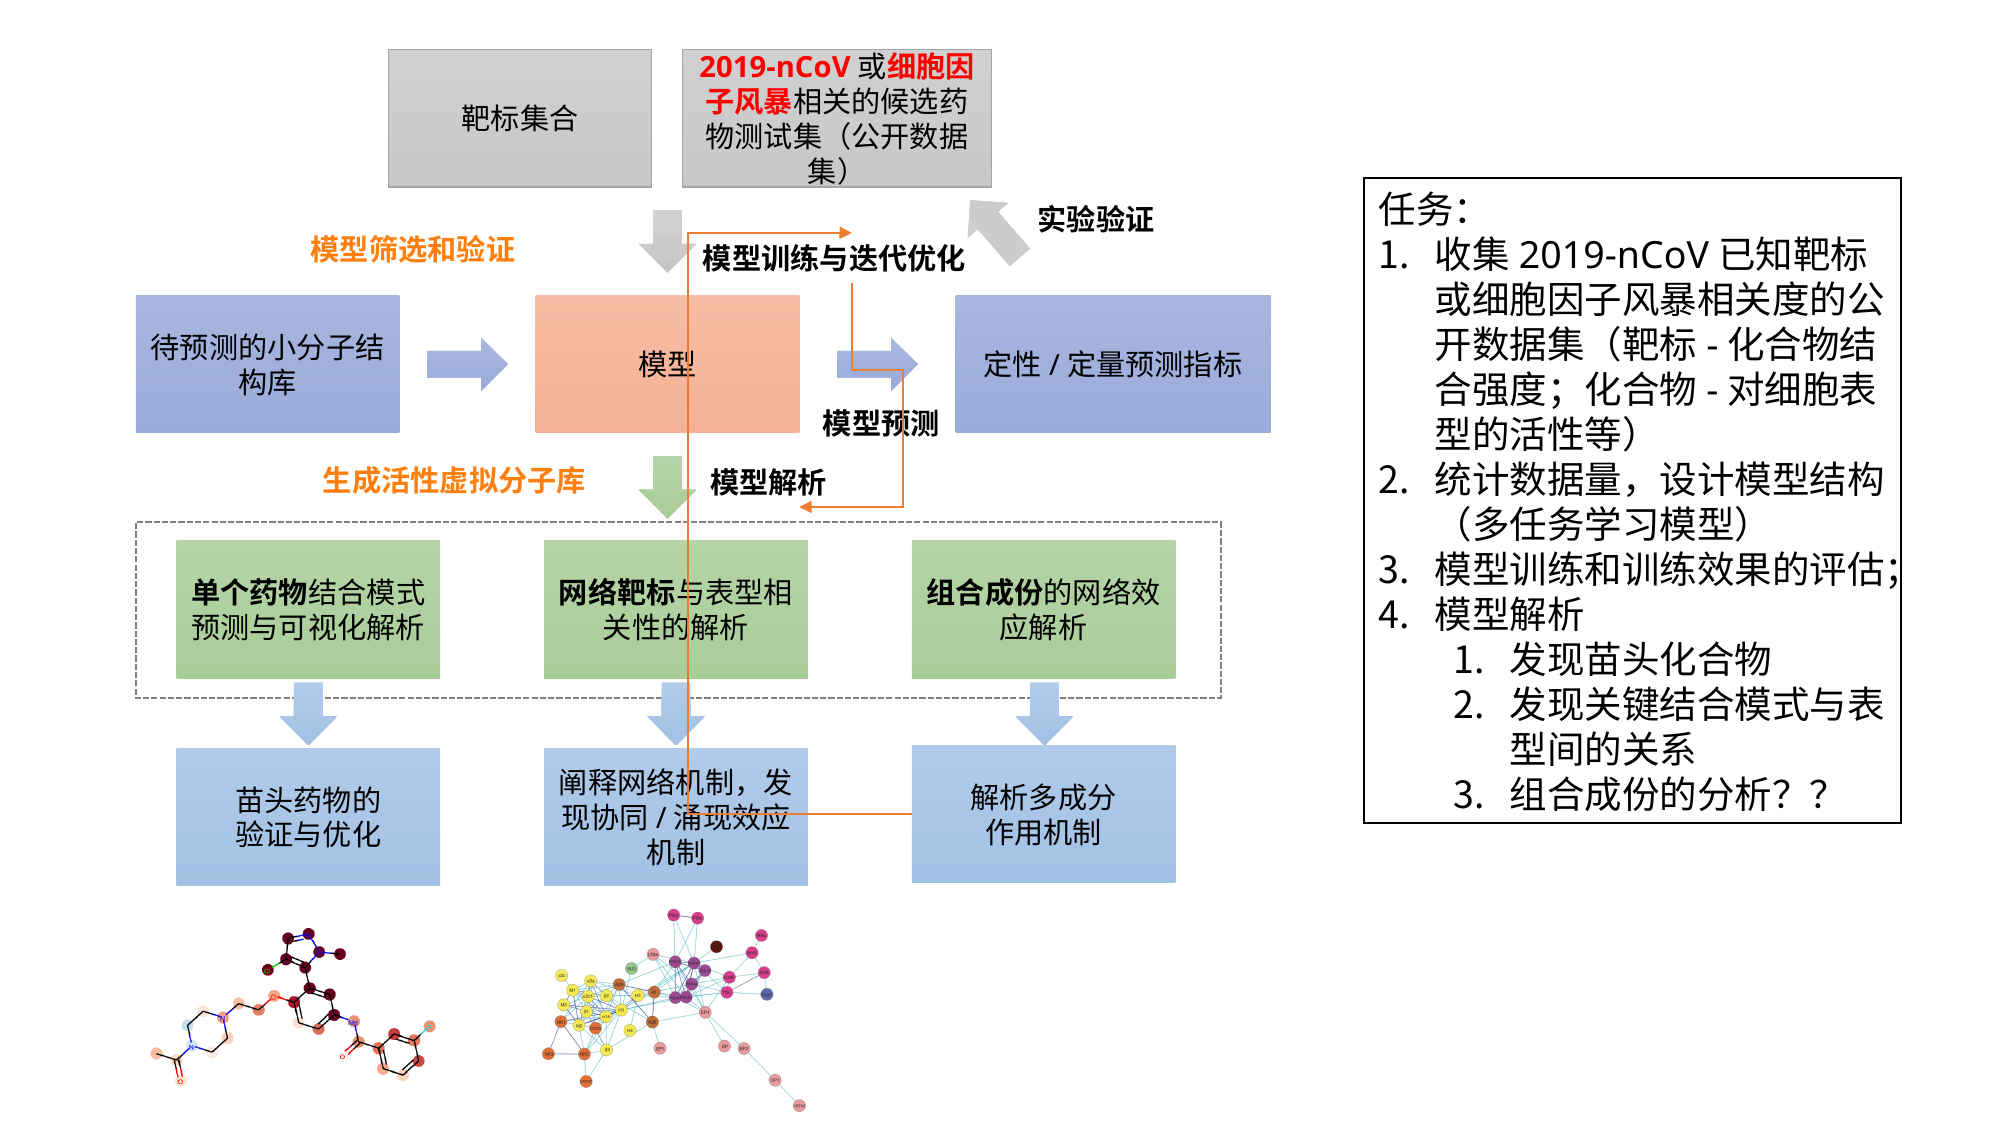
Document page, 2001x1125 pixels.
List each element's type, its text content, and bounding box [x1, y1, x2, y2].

picture [540, 905, 808, 1116]
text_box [135, 49, 1271, 886]
text_box 任务： 收集2019-nCoV已知靶标或细胞因子风暴相关度的公开数据集（靶标-化合物结合强度；化合物-对细胞表型的活性等） 统计数据量，设计模型结构（多任务学习模型） 模型训练和训练效果的评估； 模型解析 发现苗头化合物 发现关键结合模式与表型间的关系 组合成份的分析？？ [1363, 177, 1902, 824]
picture [146, 925, 446, 1090]
